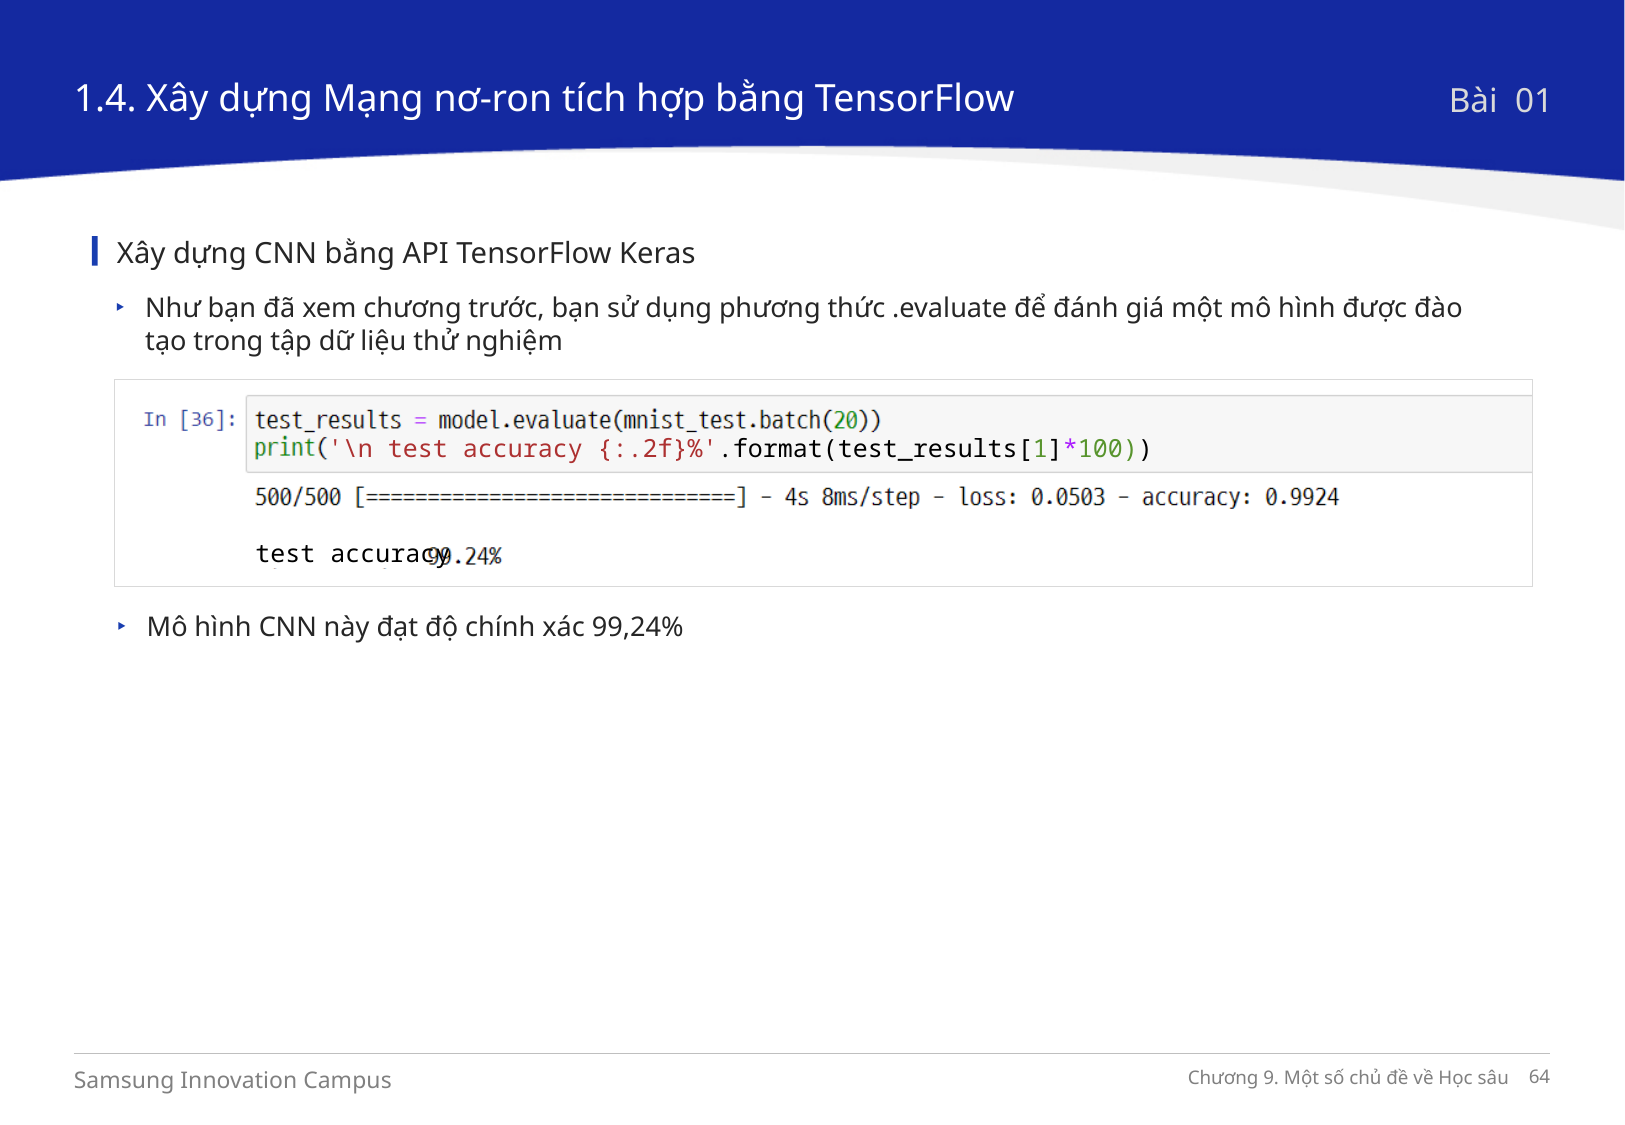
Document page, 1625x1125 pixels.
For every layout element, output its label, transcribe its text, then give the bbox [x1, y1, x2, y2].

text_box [73, 73, 1554, 120]
text_box Mô hình CNN này đạt độ chính xác 99,24% [116, 597, 1534, 655]
text_box Như bạn đã xem chương trước, bạn sử dụng phương thức .evaluate để đánh giá một mô hình được đào tạo trong tập dữ liệu thử nghiệm [114, 278, 1532, 368]
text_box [114, 379, 1533, 587]
picture [0, 0, 1625, 1125]
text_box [91, 234, 1533, 270]
